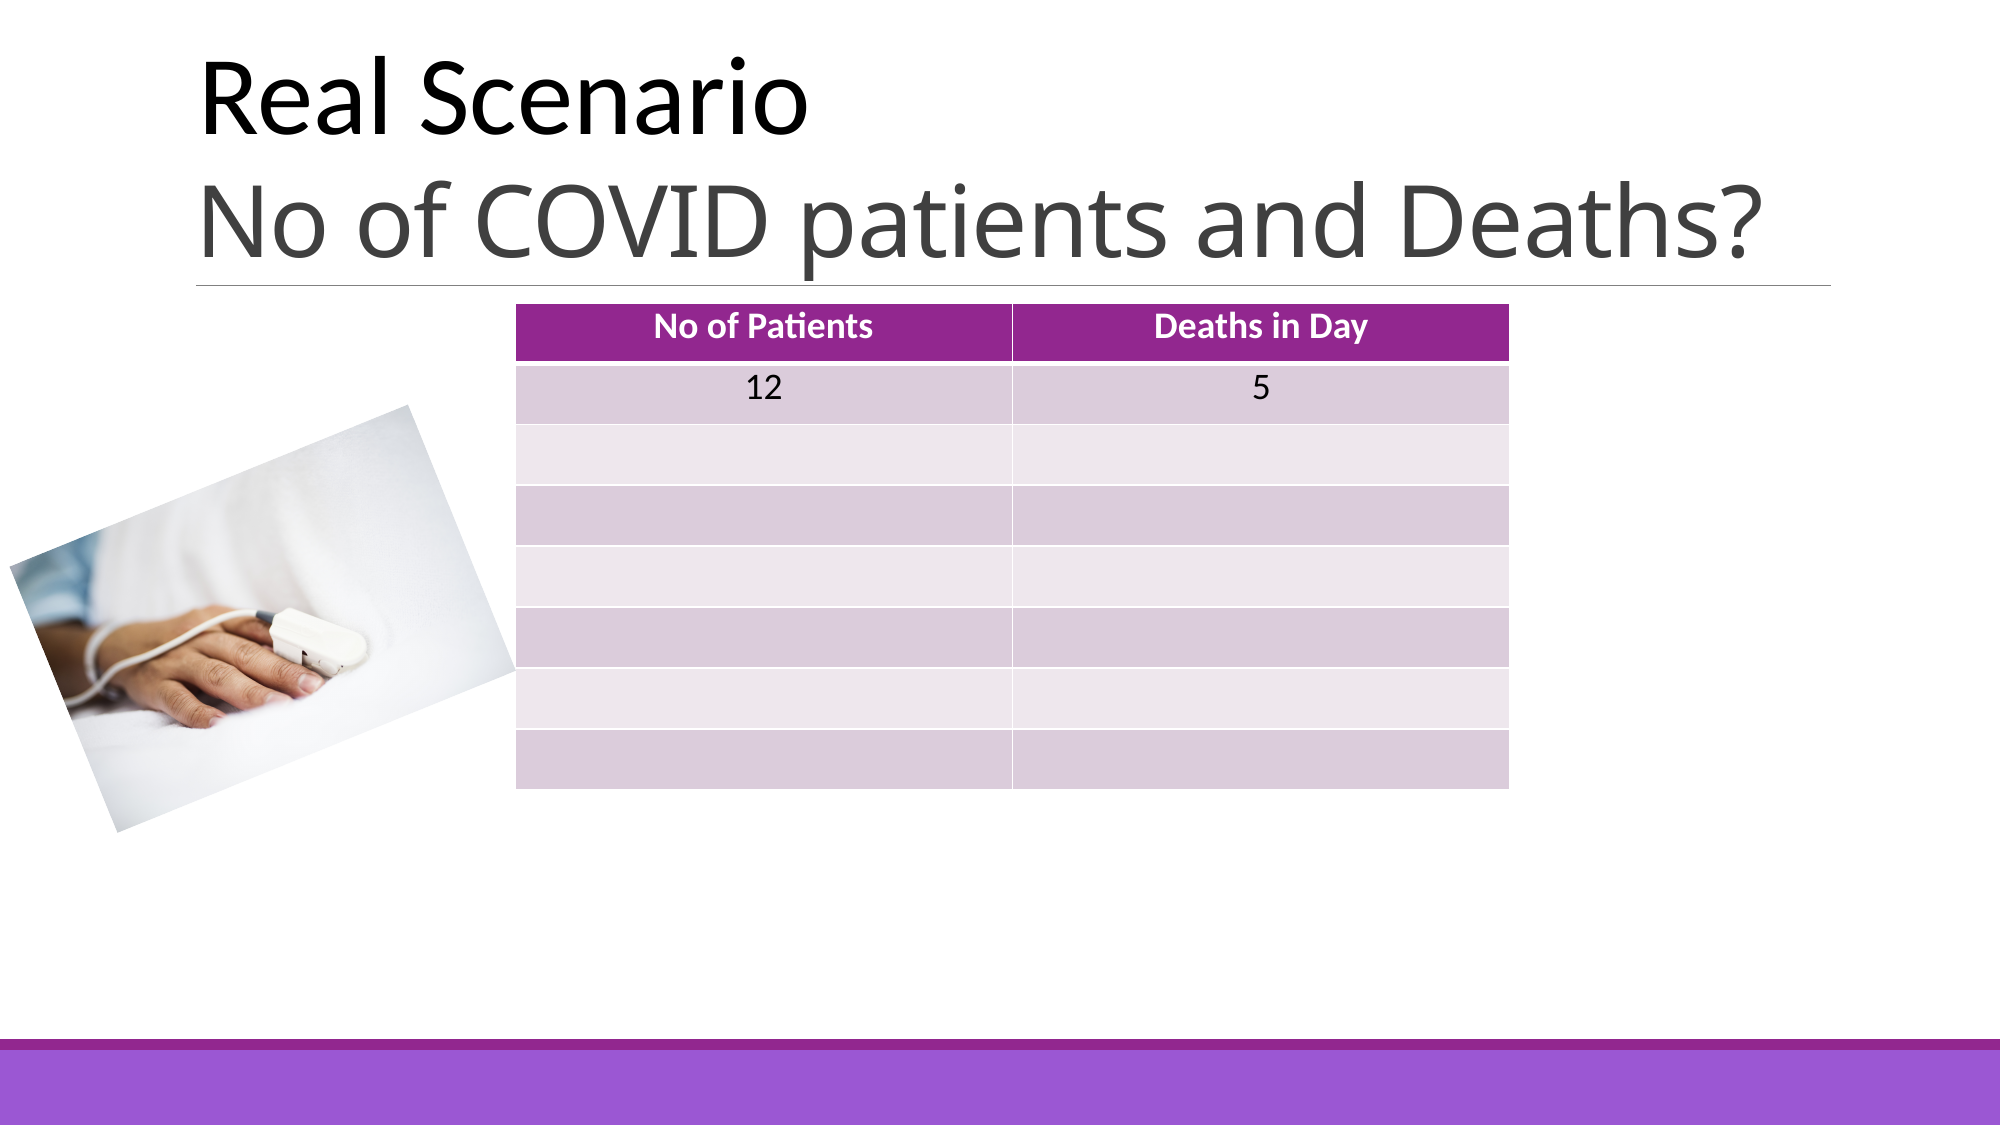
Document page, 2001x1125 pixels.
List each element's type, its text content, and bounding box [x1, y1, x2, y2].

table_cell [516, 608, 1012, 667]
table_cell [516, 669, 1012, 728]
table_cell [1013, 608, 1509, 667]
table_cell [1013, 669, 1509, 728]
table_cell [516, 730, 1012, 789]
table_cell [1013, 730, 1509, 789]
table_cell [516, 486, 1012, 545]
text_box Real Scenario [183, 14, 827, 165]
table_cell [1013, 486, 1509, 545]
table_cell [516, 547, 1012, 606]
picture [10, 405, 515, 832]
table_header No of Patients [516, 304, 1012, 361]
table_header Deaths in Day [1013, 304, 1509, 361]
table_cell [1013, 547, 1509, 606]
table_cell 12 [516, 366, 1012, 424]
table_cell 5 [1013, 366, 1509, 424]
table_cell [1013, 425, 1509, 484]
title No of COVID patients and Deaths? [180, 47, 1830, 285]
table_cell [516, 425, 1012, 484]
